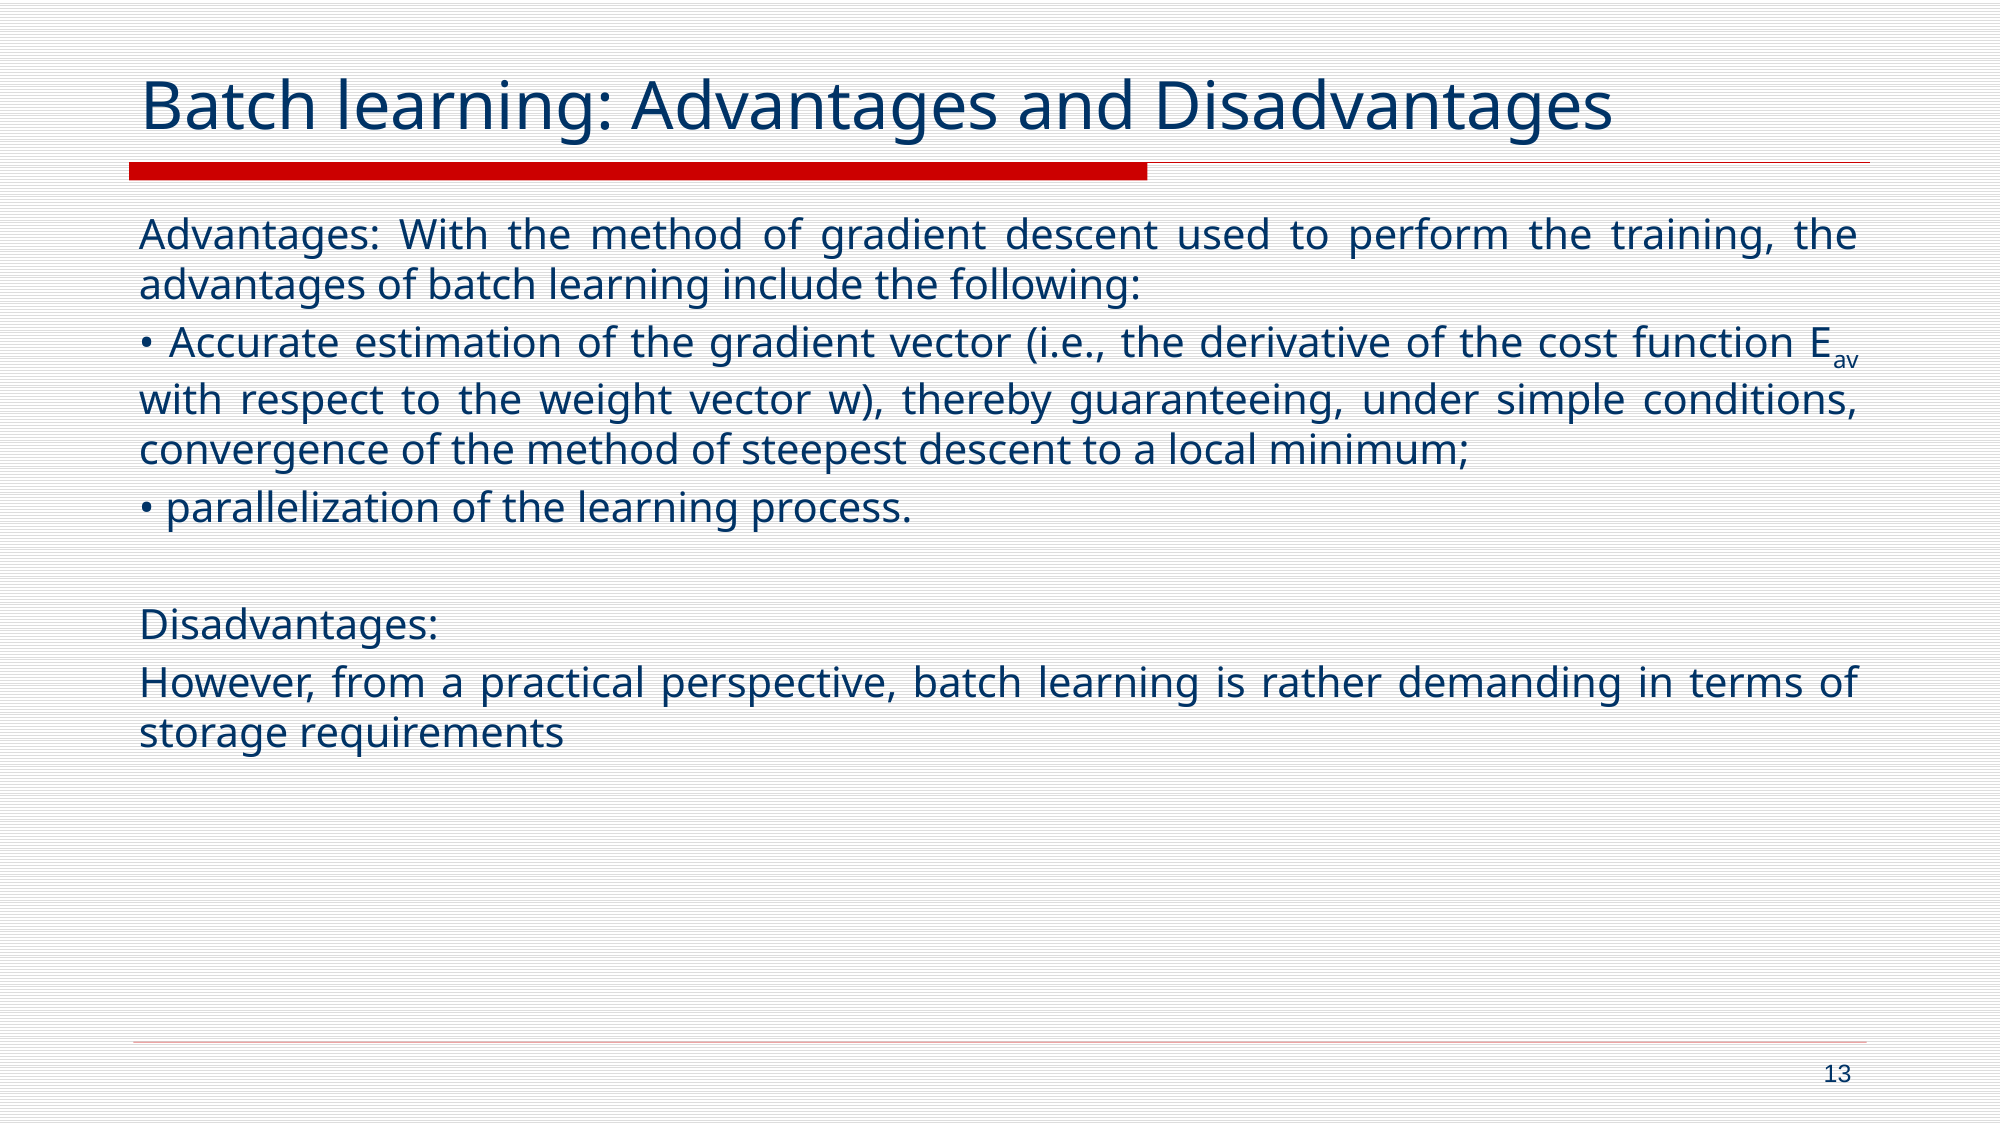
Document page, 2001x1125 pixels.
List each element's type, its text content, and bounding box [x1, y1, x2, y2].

list Advantages: With the method of gradient descent used to perform the training, the advantages of batch learning include the following: • Accurate estimation of the gradient vector (i.e., the derivative of the cost function Eav with respect to the weight vector w), thereby guaranteeing, under simple conditions, convergence of the method of steepest descent to a local minimum; • parallelization of the learning process. Disadvantages: However, from a practical perspective, batch learning is rather demanding in terms of storage requirements [123, 200, 1874, 1025]
title Batch learning: Advantages and Disadvantages [125, 24, 1876, 150]
slide_number 13 [1433, 1049, 1867, 1103]
